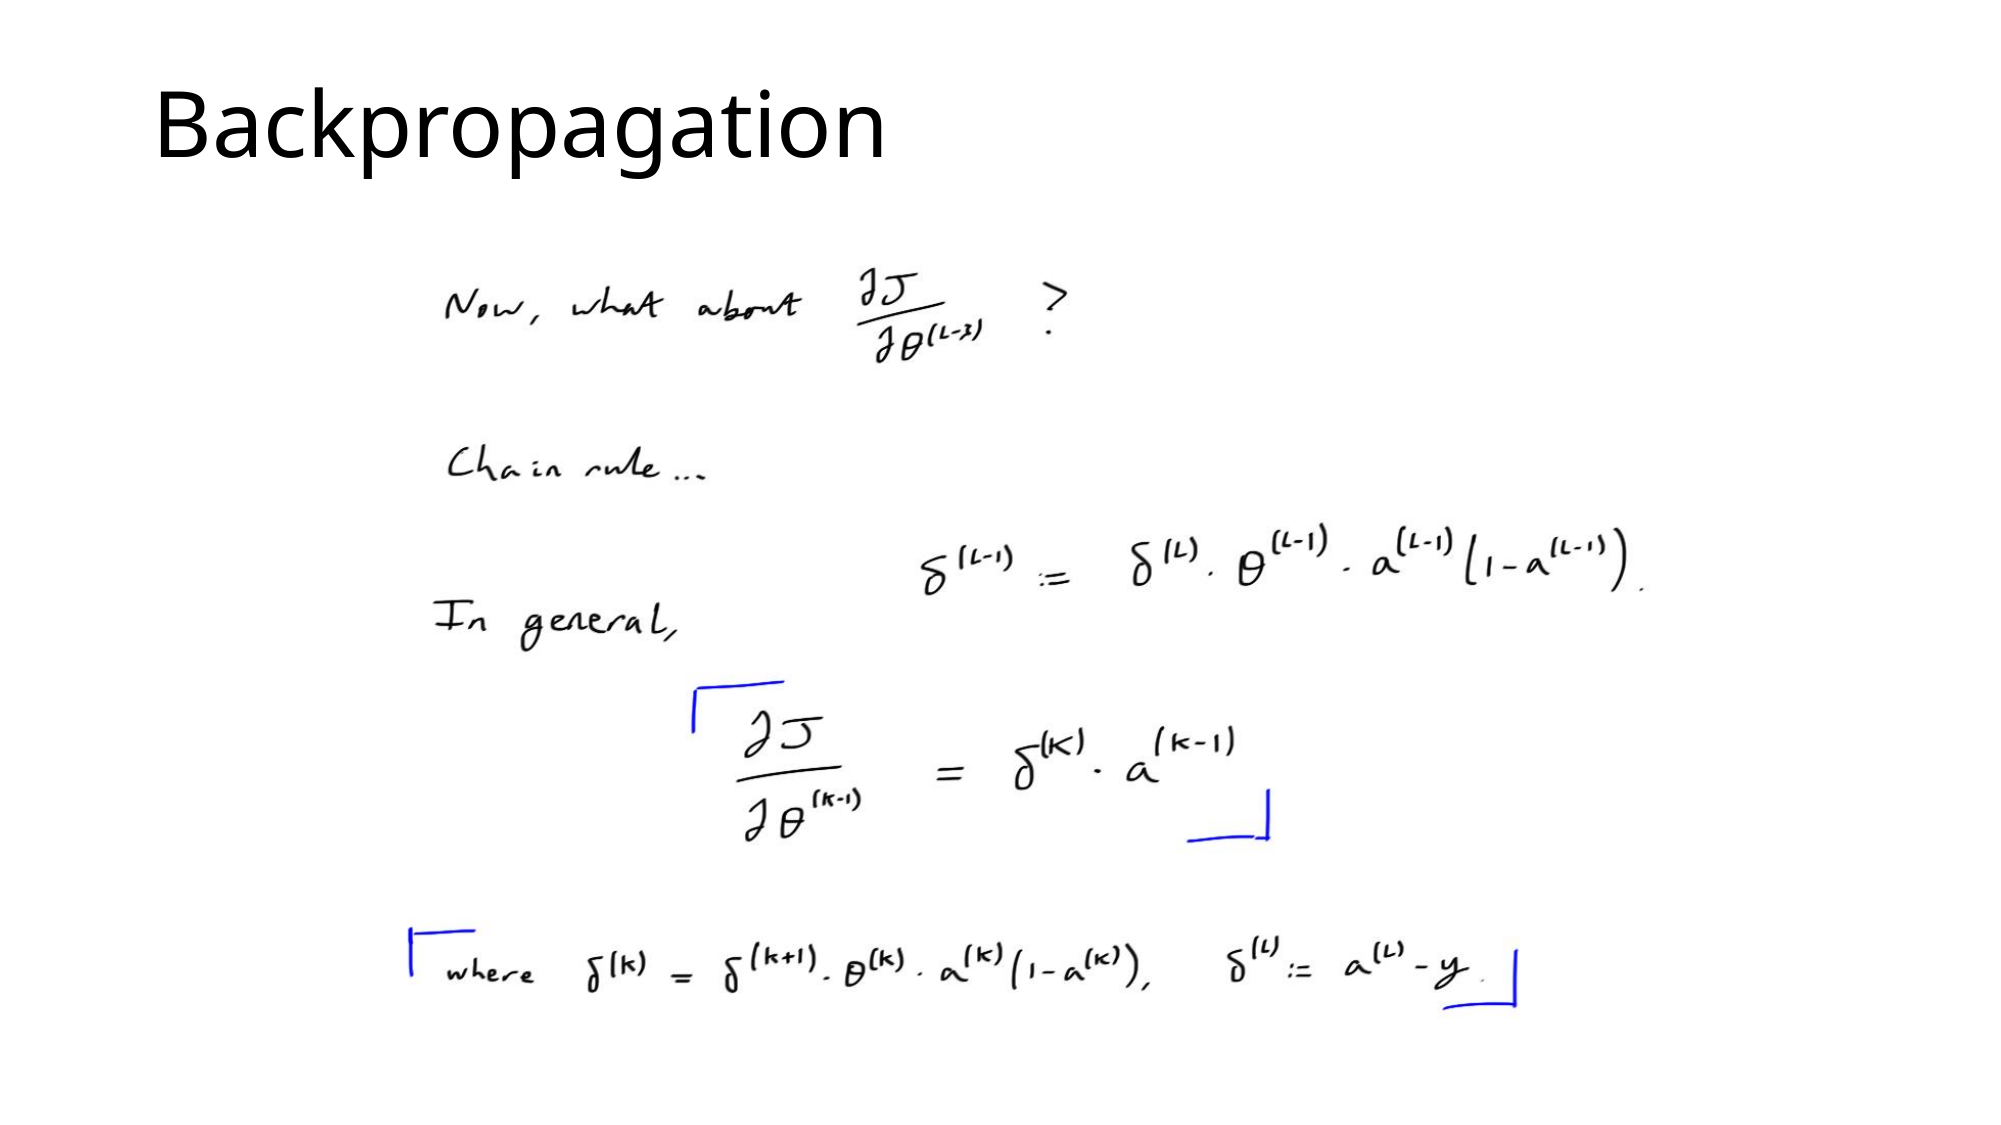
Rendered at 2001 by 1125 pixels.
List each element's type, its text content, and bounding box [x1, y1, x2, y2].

picture [228, 236, 1863, 1041]
title Backpropagation [137, 19, 1863, 237]
